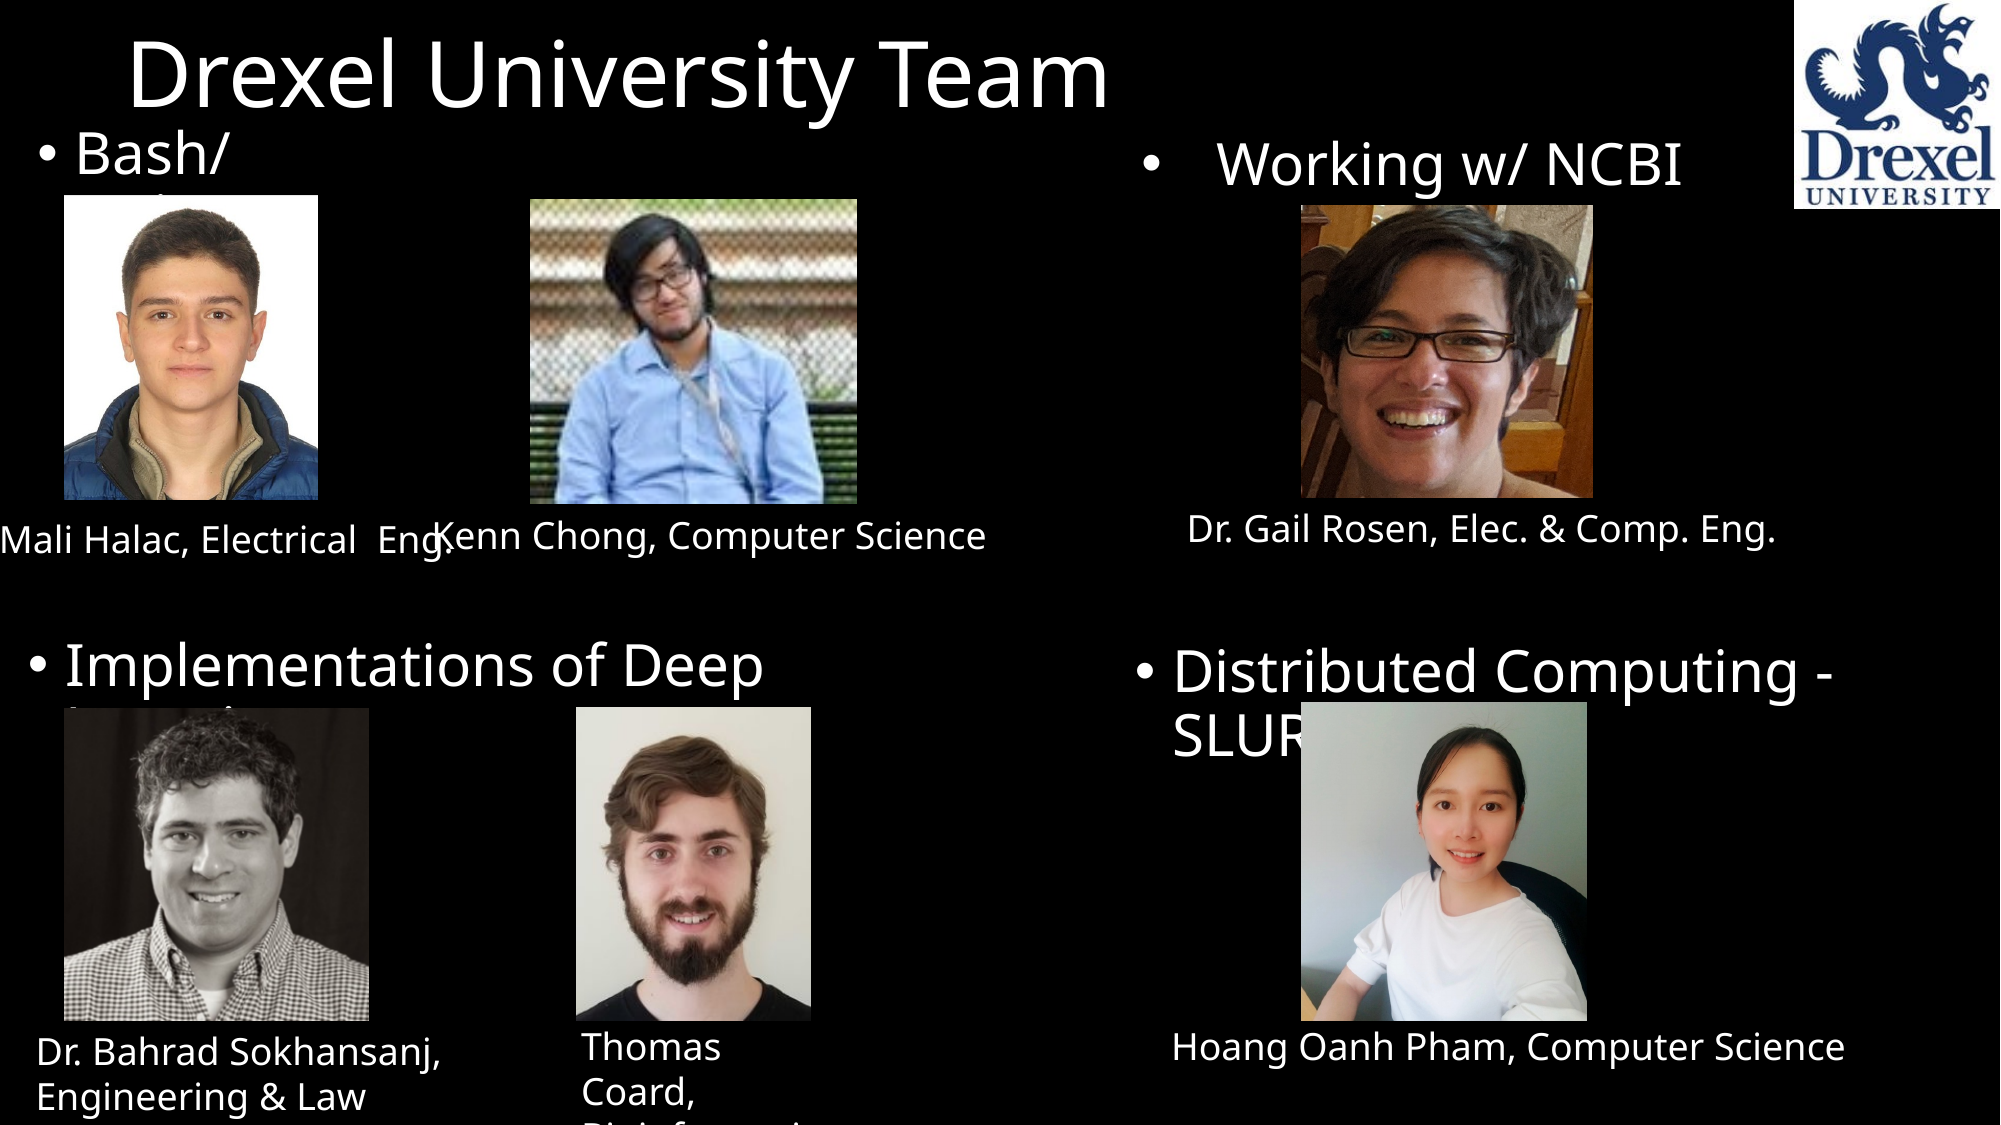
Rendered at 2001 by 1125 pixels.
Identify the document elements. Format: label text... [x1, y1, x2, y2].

title Drexel University Team [110, 21, 1611, 229]
picture [1301, 205, 1593, 498]
picture [1794, 0, 2000, 209]
list Bash/Unix: [22, 116, 342, 198]
picture [530, 199, 857, 504]
picture [64, 708, 369, 1021]
picture [576, 707, 811, 1021]
picture [64, 195, 318, 500]
text_box Kenn Chong, Computer Science [416, 505, 1003, 565]
text_box Dr. Bahrad Sokhansanj, Engineering & Law [20, 1020, 545, 1125]
text_box Mali Halac, Electrical Eng. [0, 508, 479, 569]
text_box Dr. Gail Rosen, Elec. & Comp. Eng. [1171, 497, 1792, 558]
picture [1301, 702, 1588, 1021]
text_box Distributed Computing - SLURM [1119, 635, 1938, 716]
text_box Implementations of Deep Learning [12, 628, 911, 709]
text_box Hoang Oanh Pham, Computer Science [1156, 1016, 1862, 1076]
text_box Working w/ NCBI [1126, 120, 1739, 205]
text_box Thomas Coard, Bioinformatics [566, 1015, 853, 1125]
